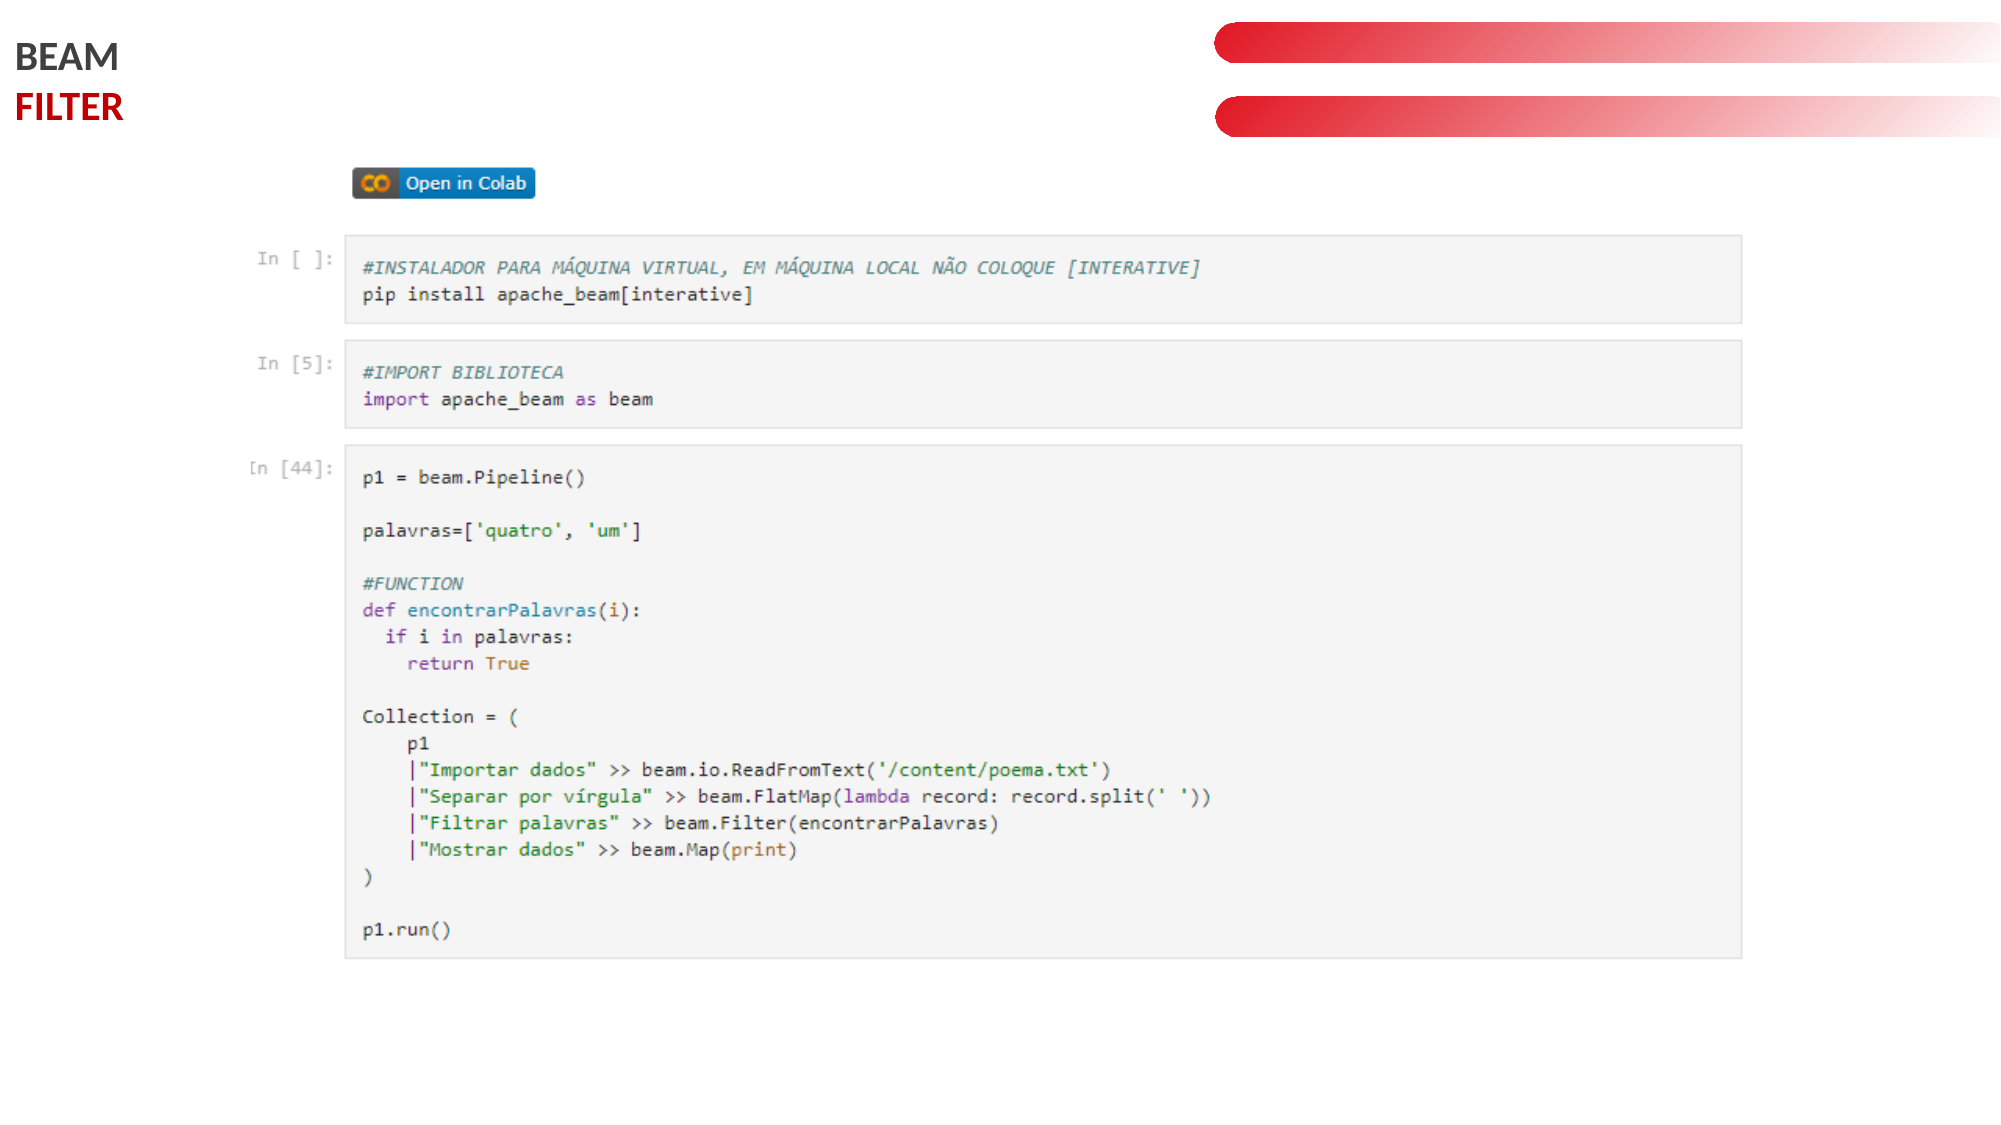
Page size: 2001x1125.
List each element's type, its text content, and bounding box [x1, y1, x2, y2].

picture [251, 160, 1749, 965]
text_box [1215, 21, 2000, 64]
text_box [1215, 95, 2000, 138]
text_box BEAM FILTER [0, 21, 1215, 136]
